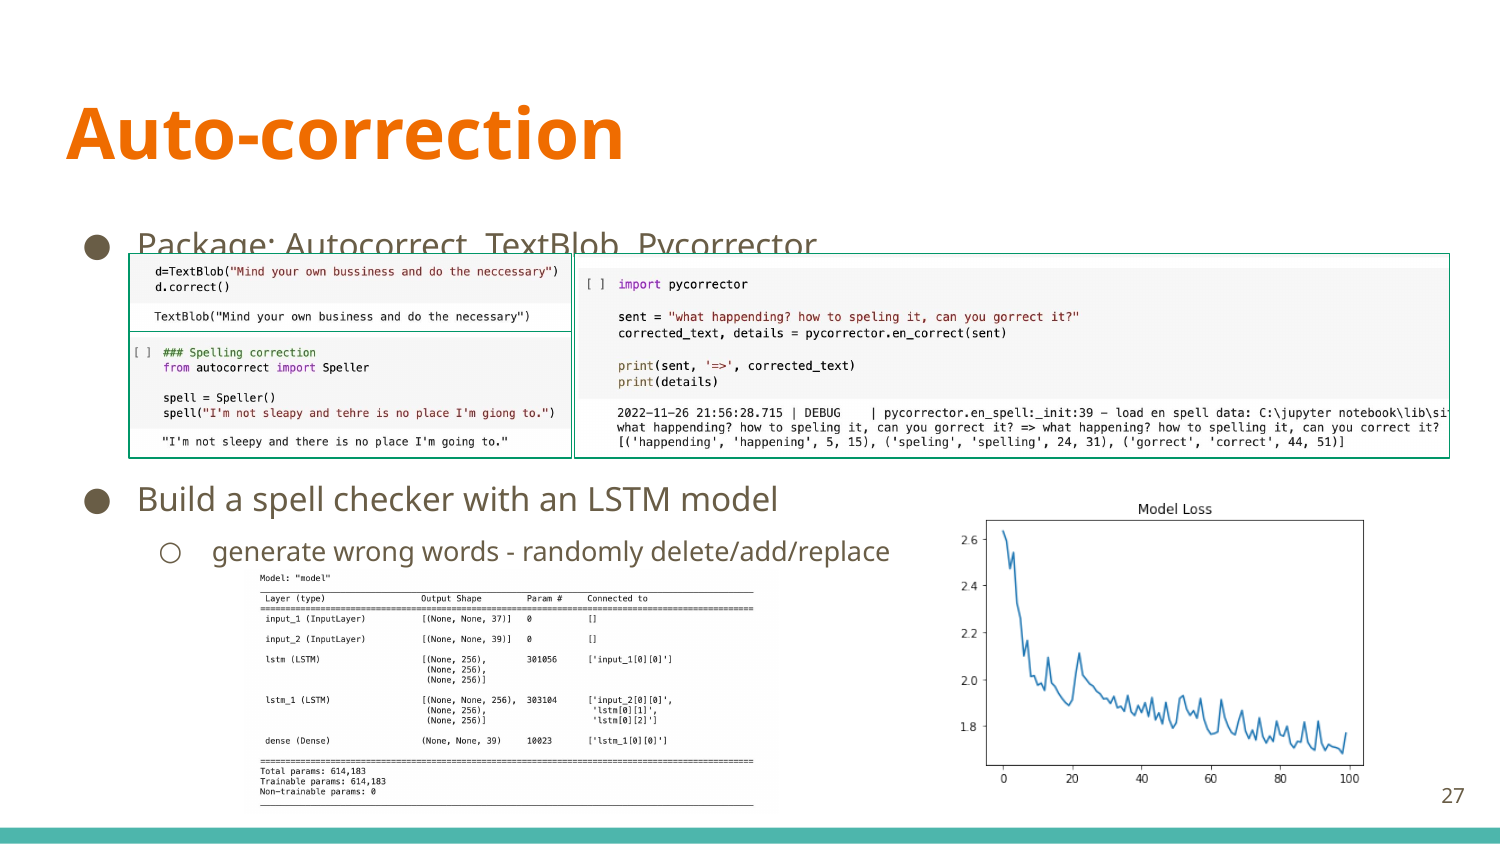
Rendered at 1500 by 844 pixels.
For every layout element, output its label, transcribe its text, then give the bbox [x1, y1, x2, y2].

picture [244, 569, 780, 815]
title Auto-correction [51, 72, 1449, 189]
picture [575, 254, 1450, 458]
slide_number ‹#› [1389, 764, 1480, 830]
picture [129, 254, 571, 458]
picture [952, 494, 1371, 792]
list Package: Autocorrect, TextBlob, Pycorrector Build a spell checker with an LSTM model generate wrong words - randomly delete/add/replace [46, 189, 1445, 731]
